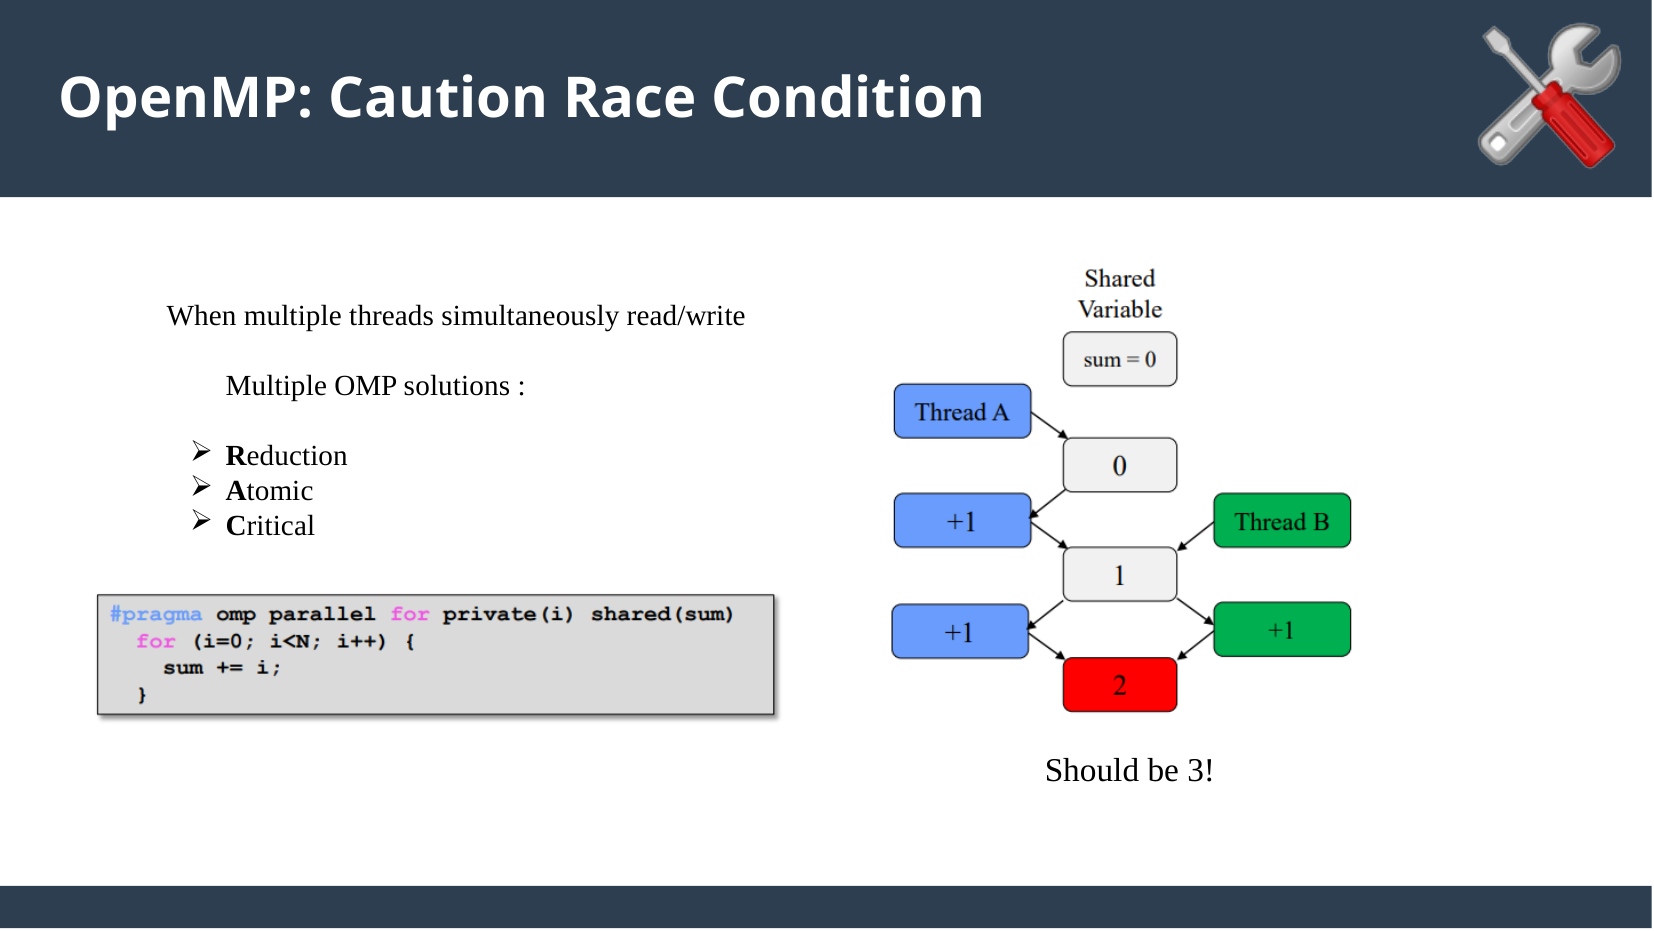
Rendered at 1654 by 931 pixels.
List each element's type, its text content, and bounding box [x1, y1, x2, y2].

picture [88, 585, 787, 725]
picture [1469, 17, 1627, 175]
title OpenMP: Caution Race Condition [59, 37, 1464, 153]
text_box Should be 3! [1029, 740, 1269, 796]
picture [887, 265, 1357, 721]
text_box When multiple threads simultaneously read/write Multiple OMP solutions : Reduction Atomic Critical [151, 289, 882, 513]
